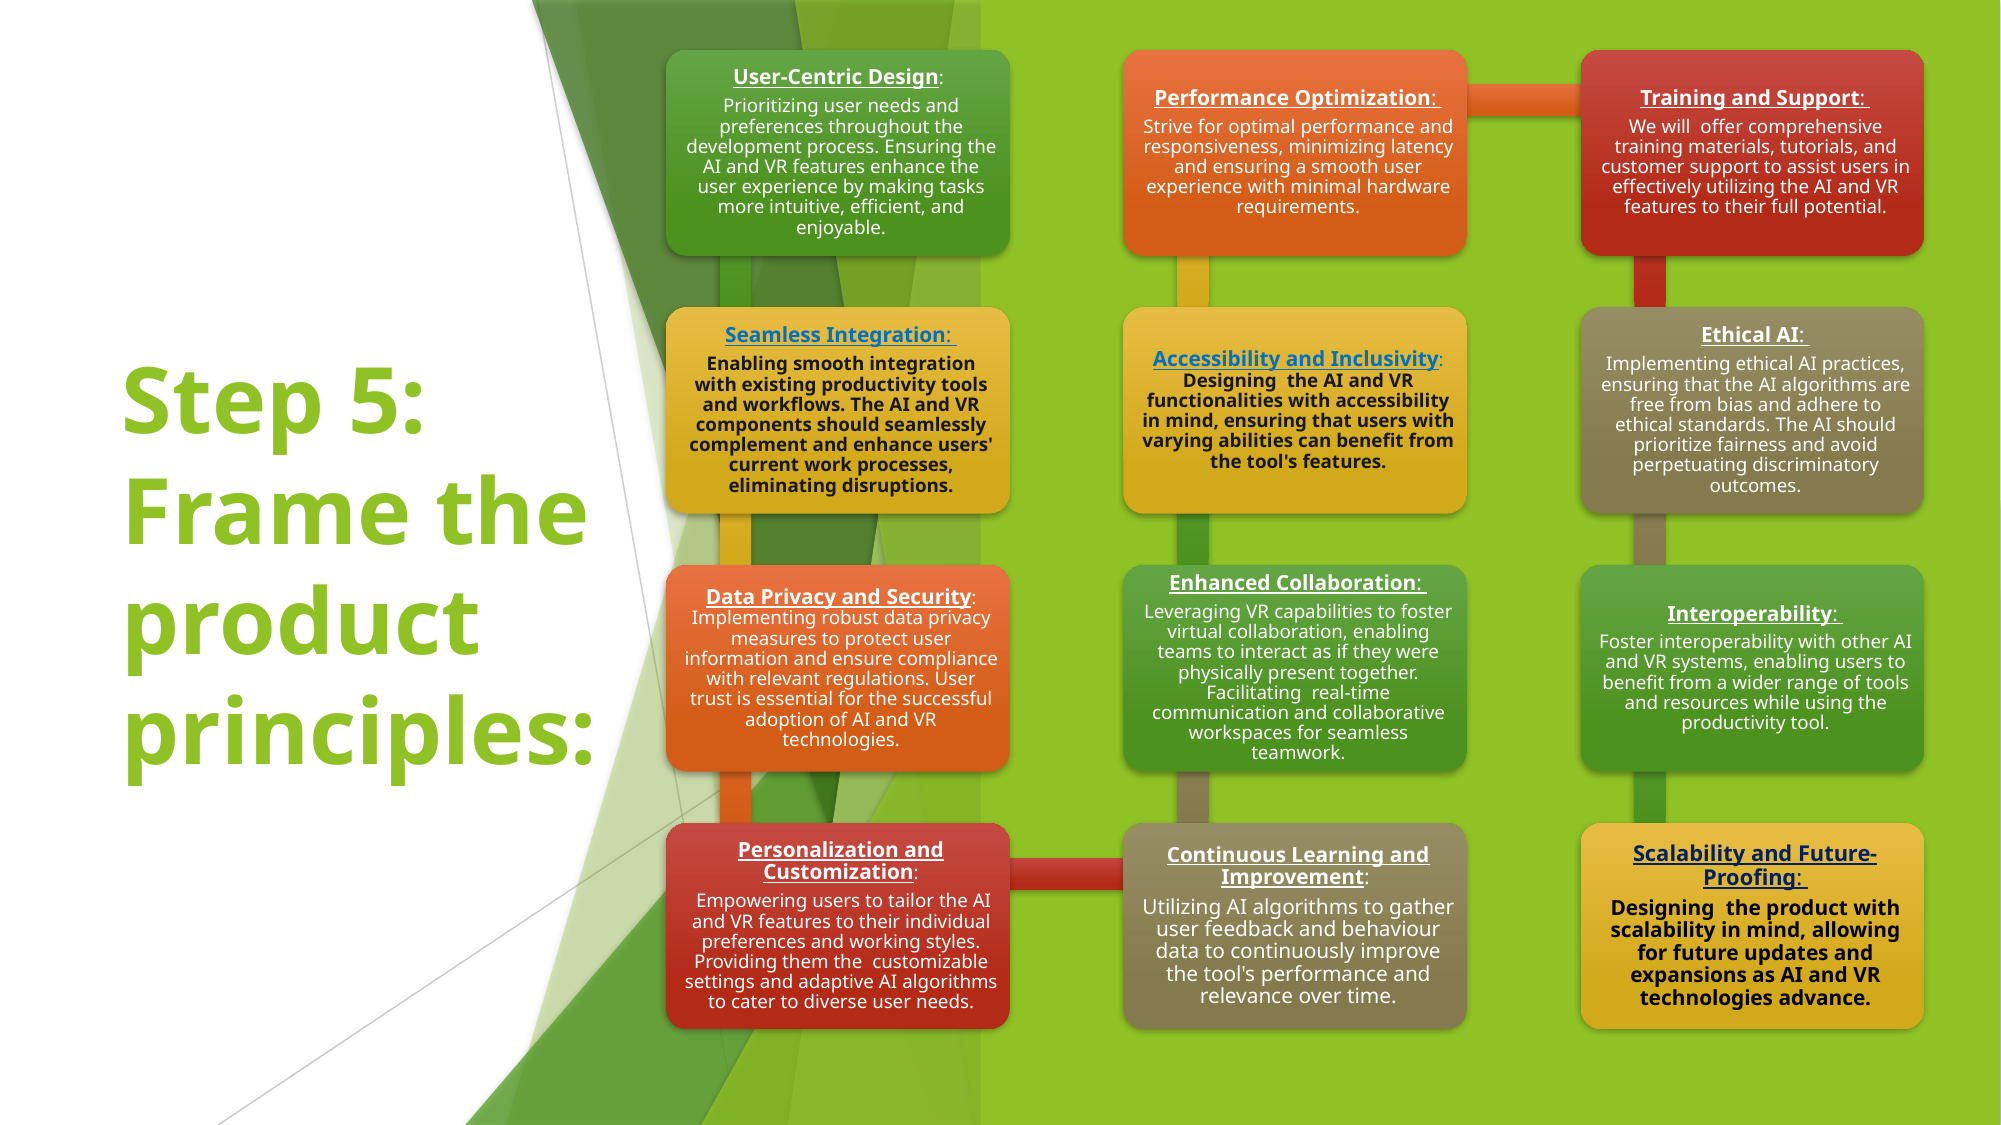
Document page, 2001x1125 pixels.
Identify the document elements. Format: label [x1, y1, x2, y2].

text_box [0, 0, 214, 1125]
text_box [217, 0, 1001, 1125]
text_box [1005, 0, 2000, 1125]
text_box [664, 0, 1926, 1079]
